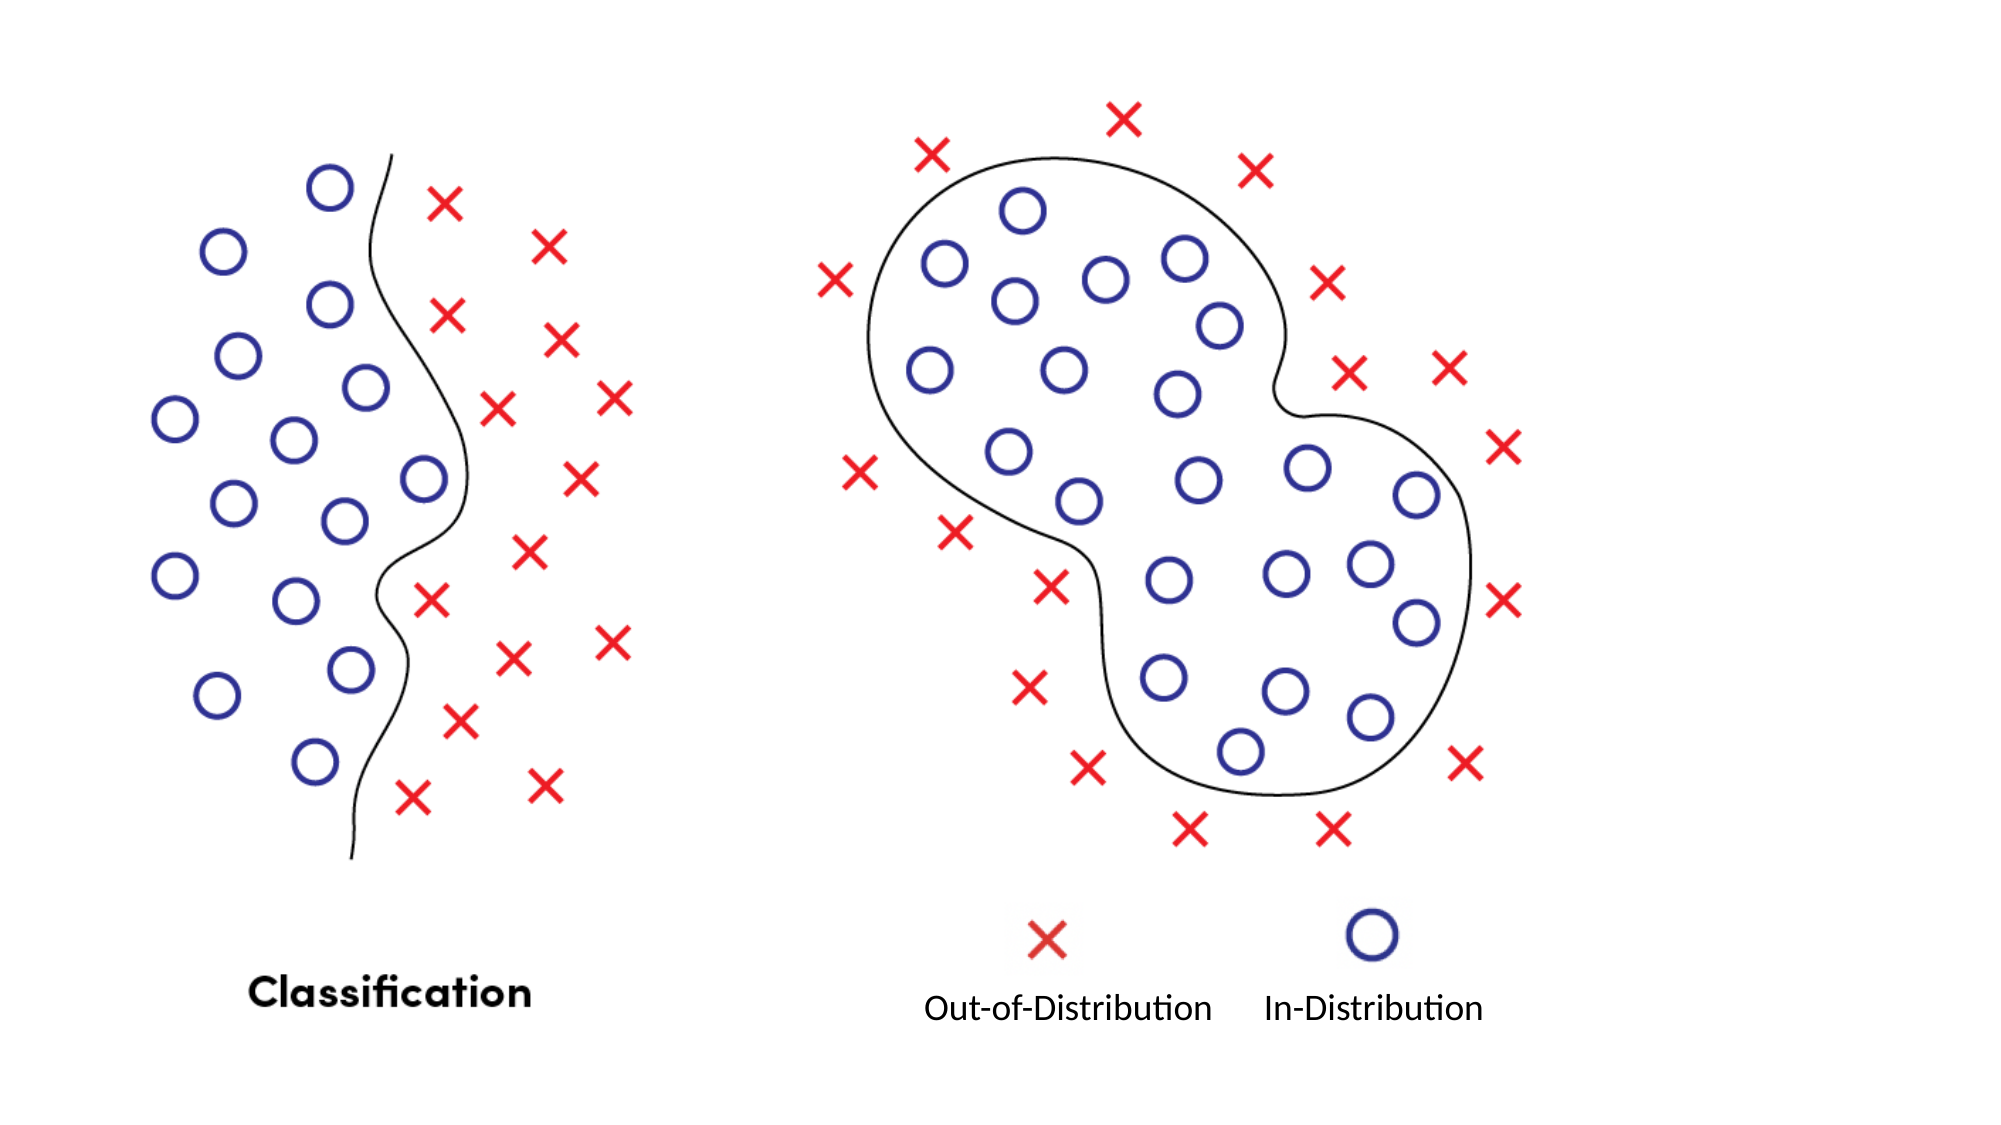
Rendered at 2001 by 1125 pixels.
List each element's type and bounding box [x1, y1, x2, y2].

picture [0, 43, 1658, 1125]
